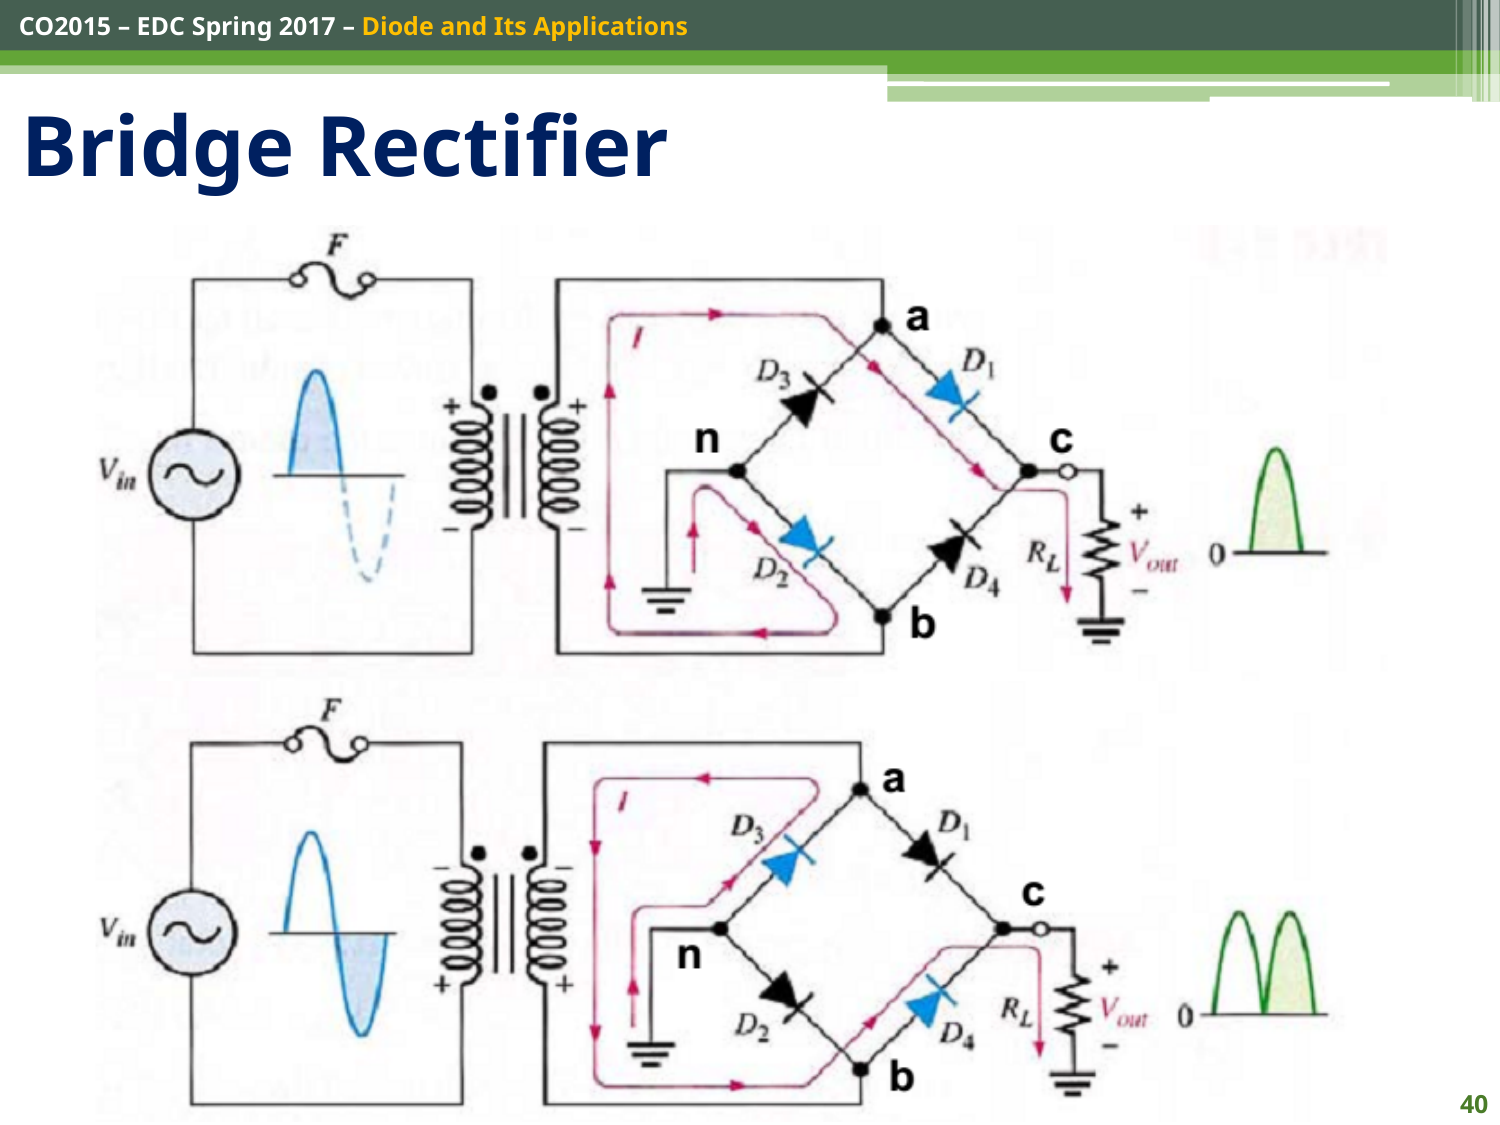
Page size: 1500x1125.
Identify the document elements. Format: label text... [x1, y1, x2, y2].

picture [95, 225, 1404, 1122]
title Bridge Rectifier [6, 77, 1485, 209]
